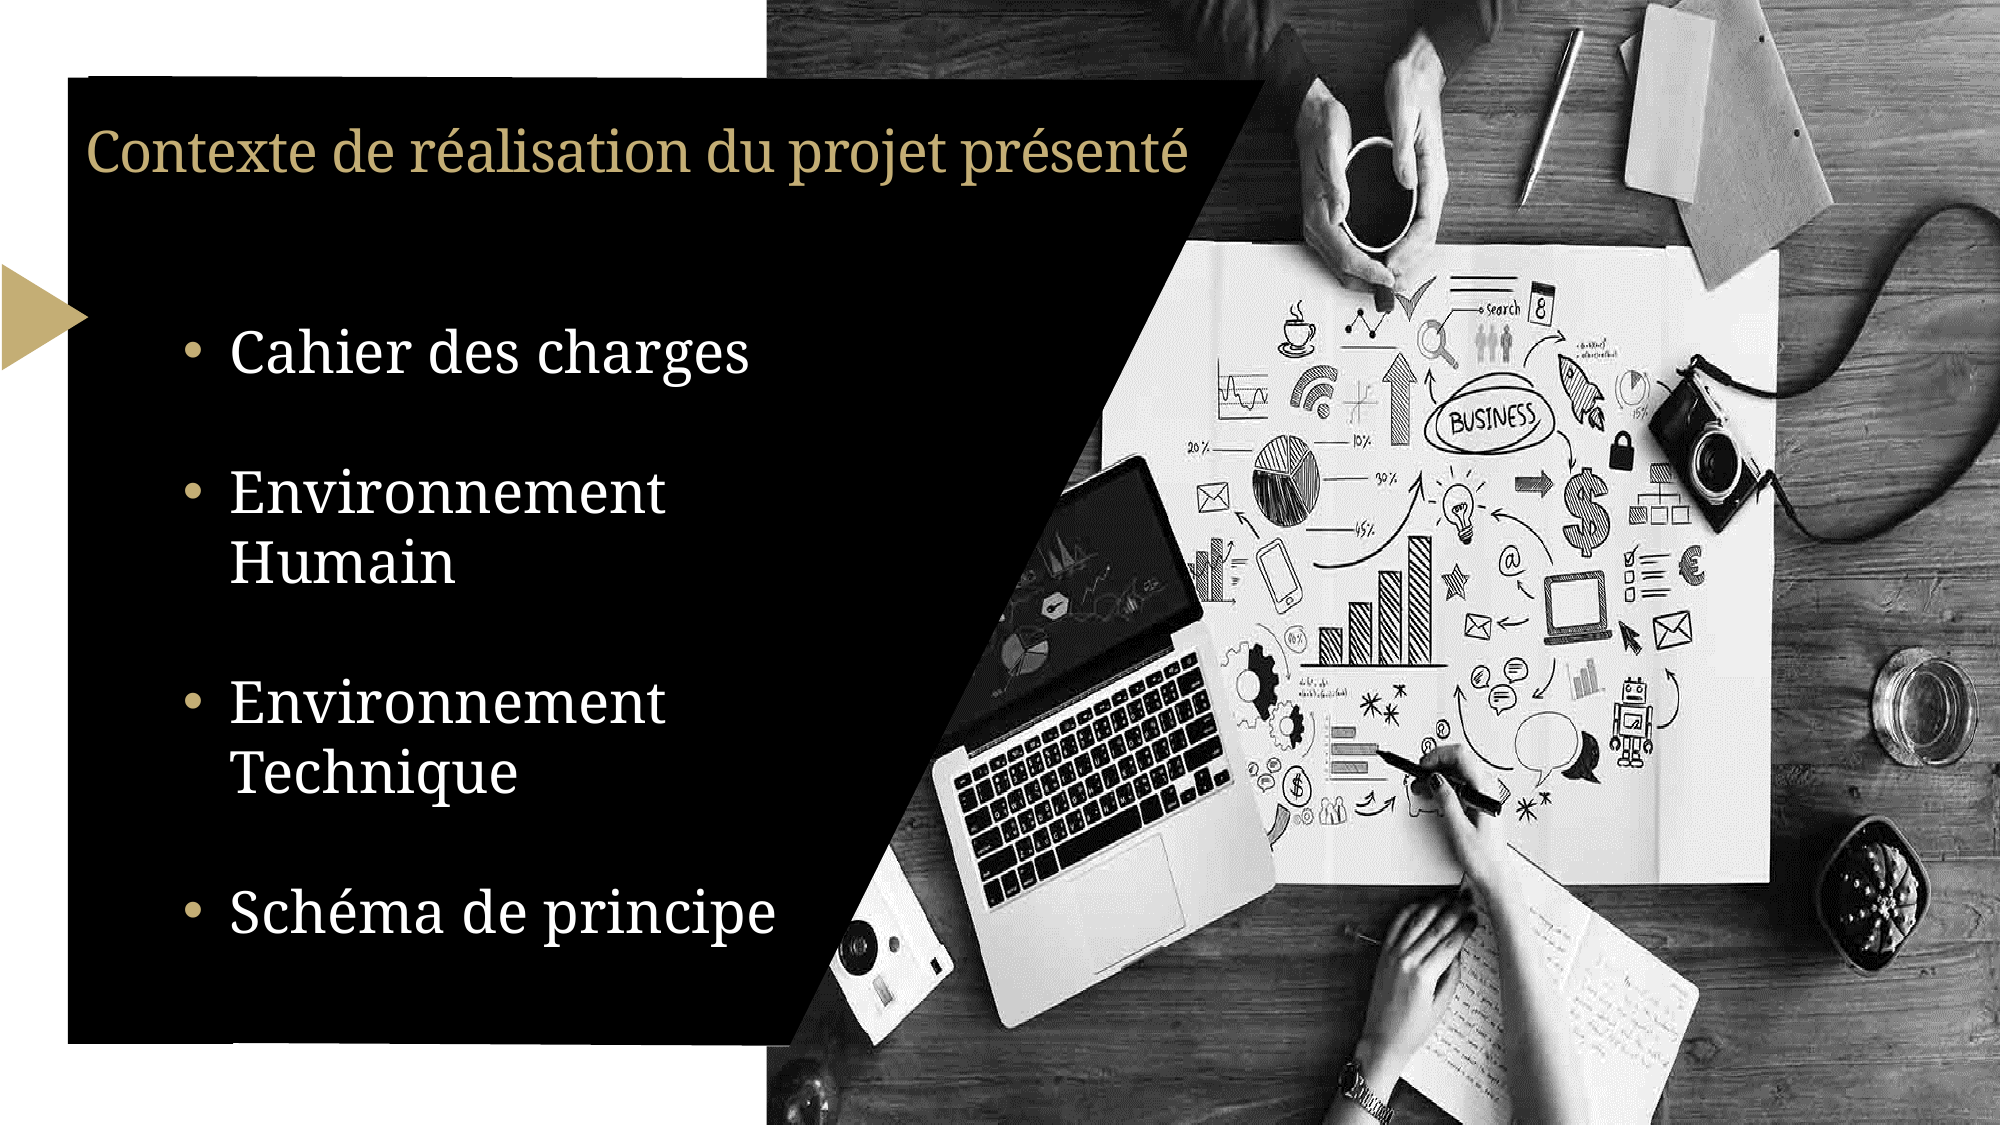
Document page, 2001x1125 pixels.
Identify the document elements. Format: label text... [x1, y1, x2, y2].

text_box Contexte de réalisation du projet présenté [70, 115, 764, 255]
text_box Cahier des charges Environnement Humain Environnement Technique Schéma de principe [168, 307, 764, 998]
picture [766, 0, 2000, 1125]
